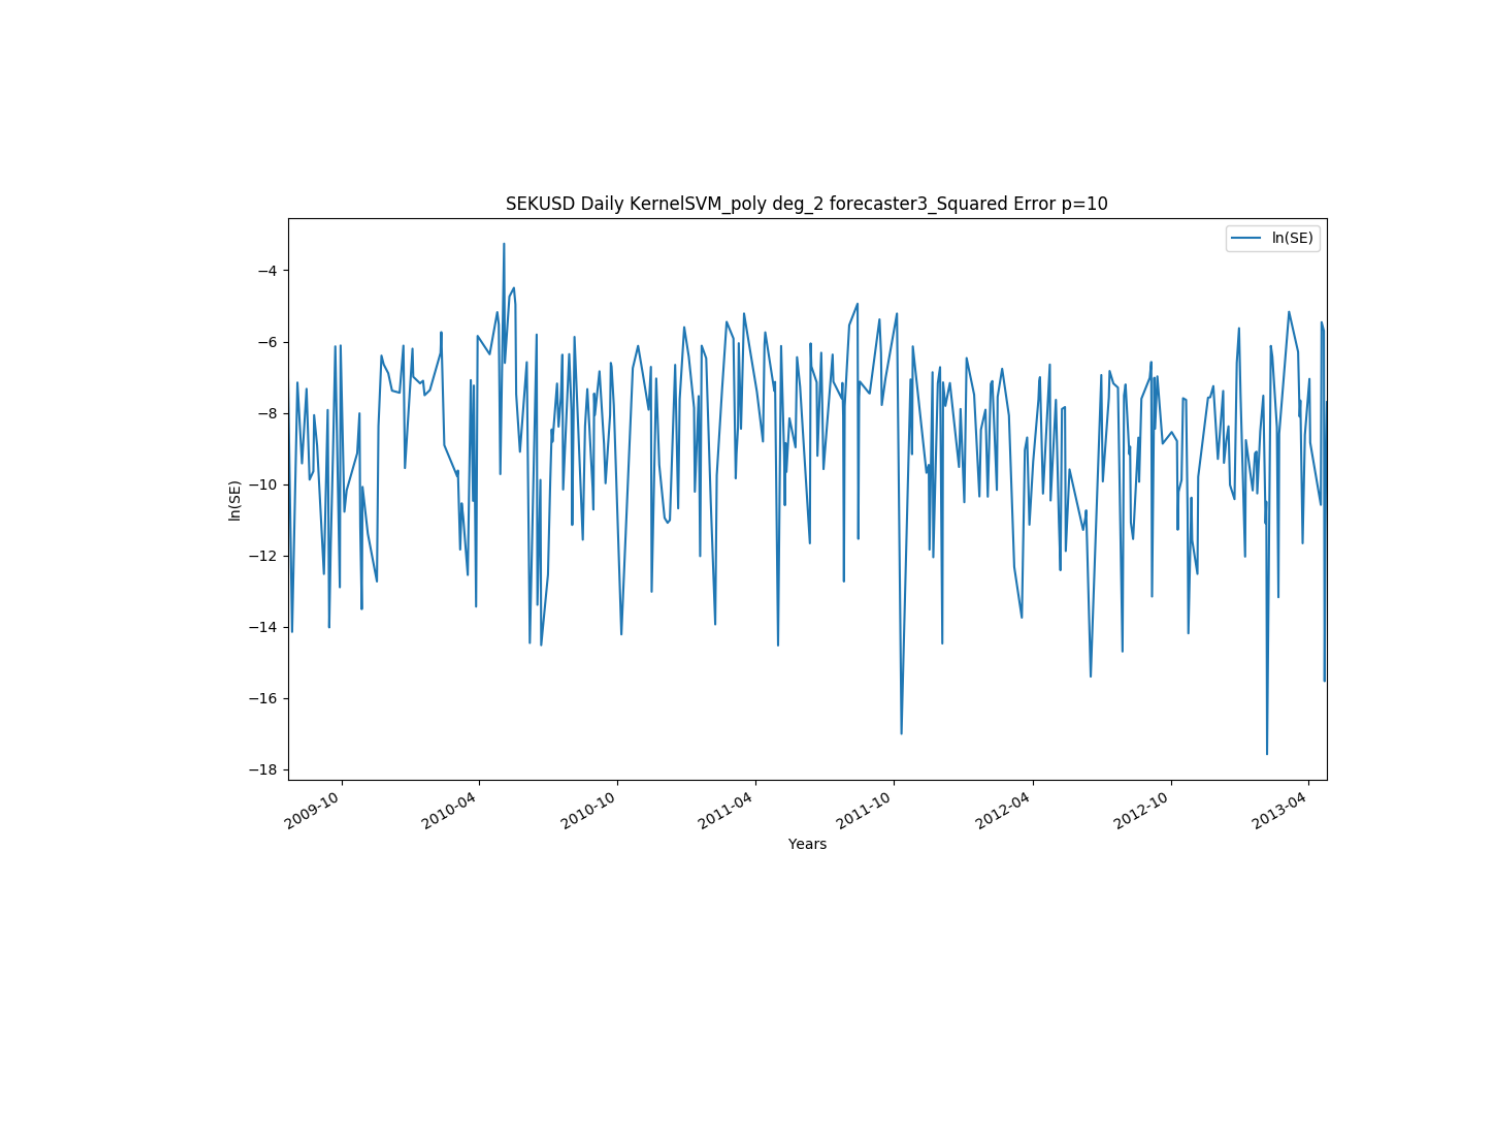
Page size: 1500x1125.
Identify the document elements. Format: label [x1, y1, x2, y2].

picture [119, 119, 1461, 946]
